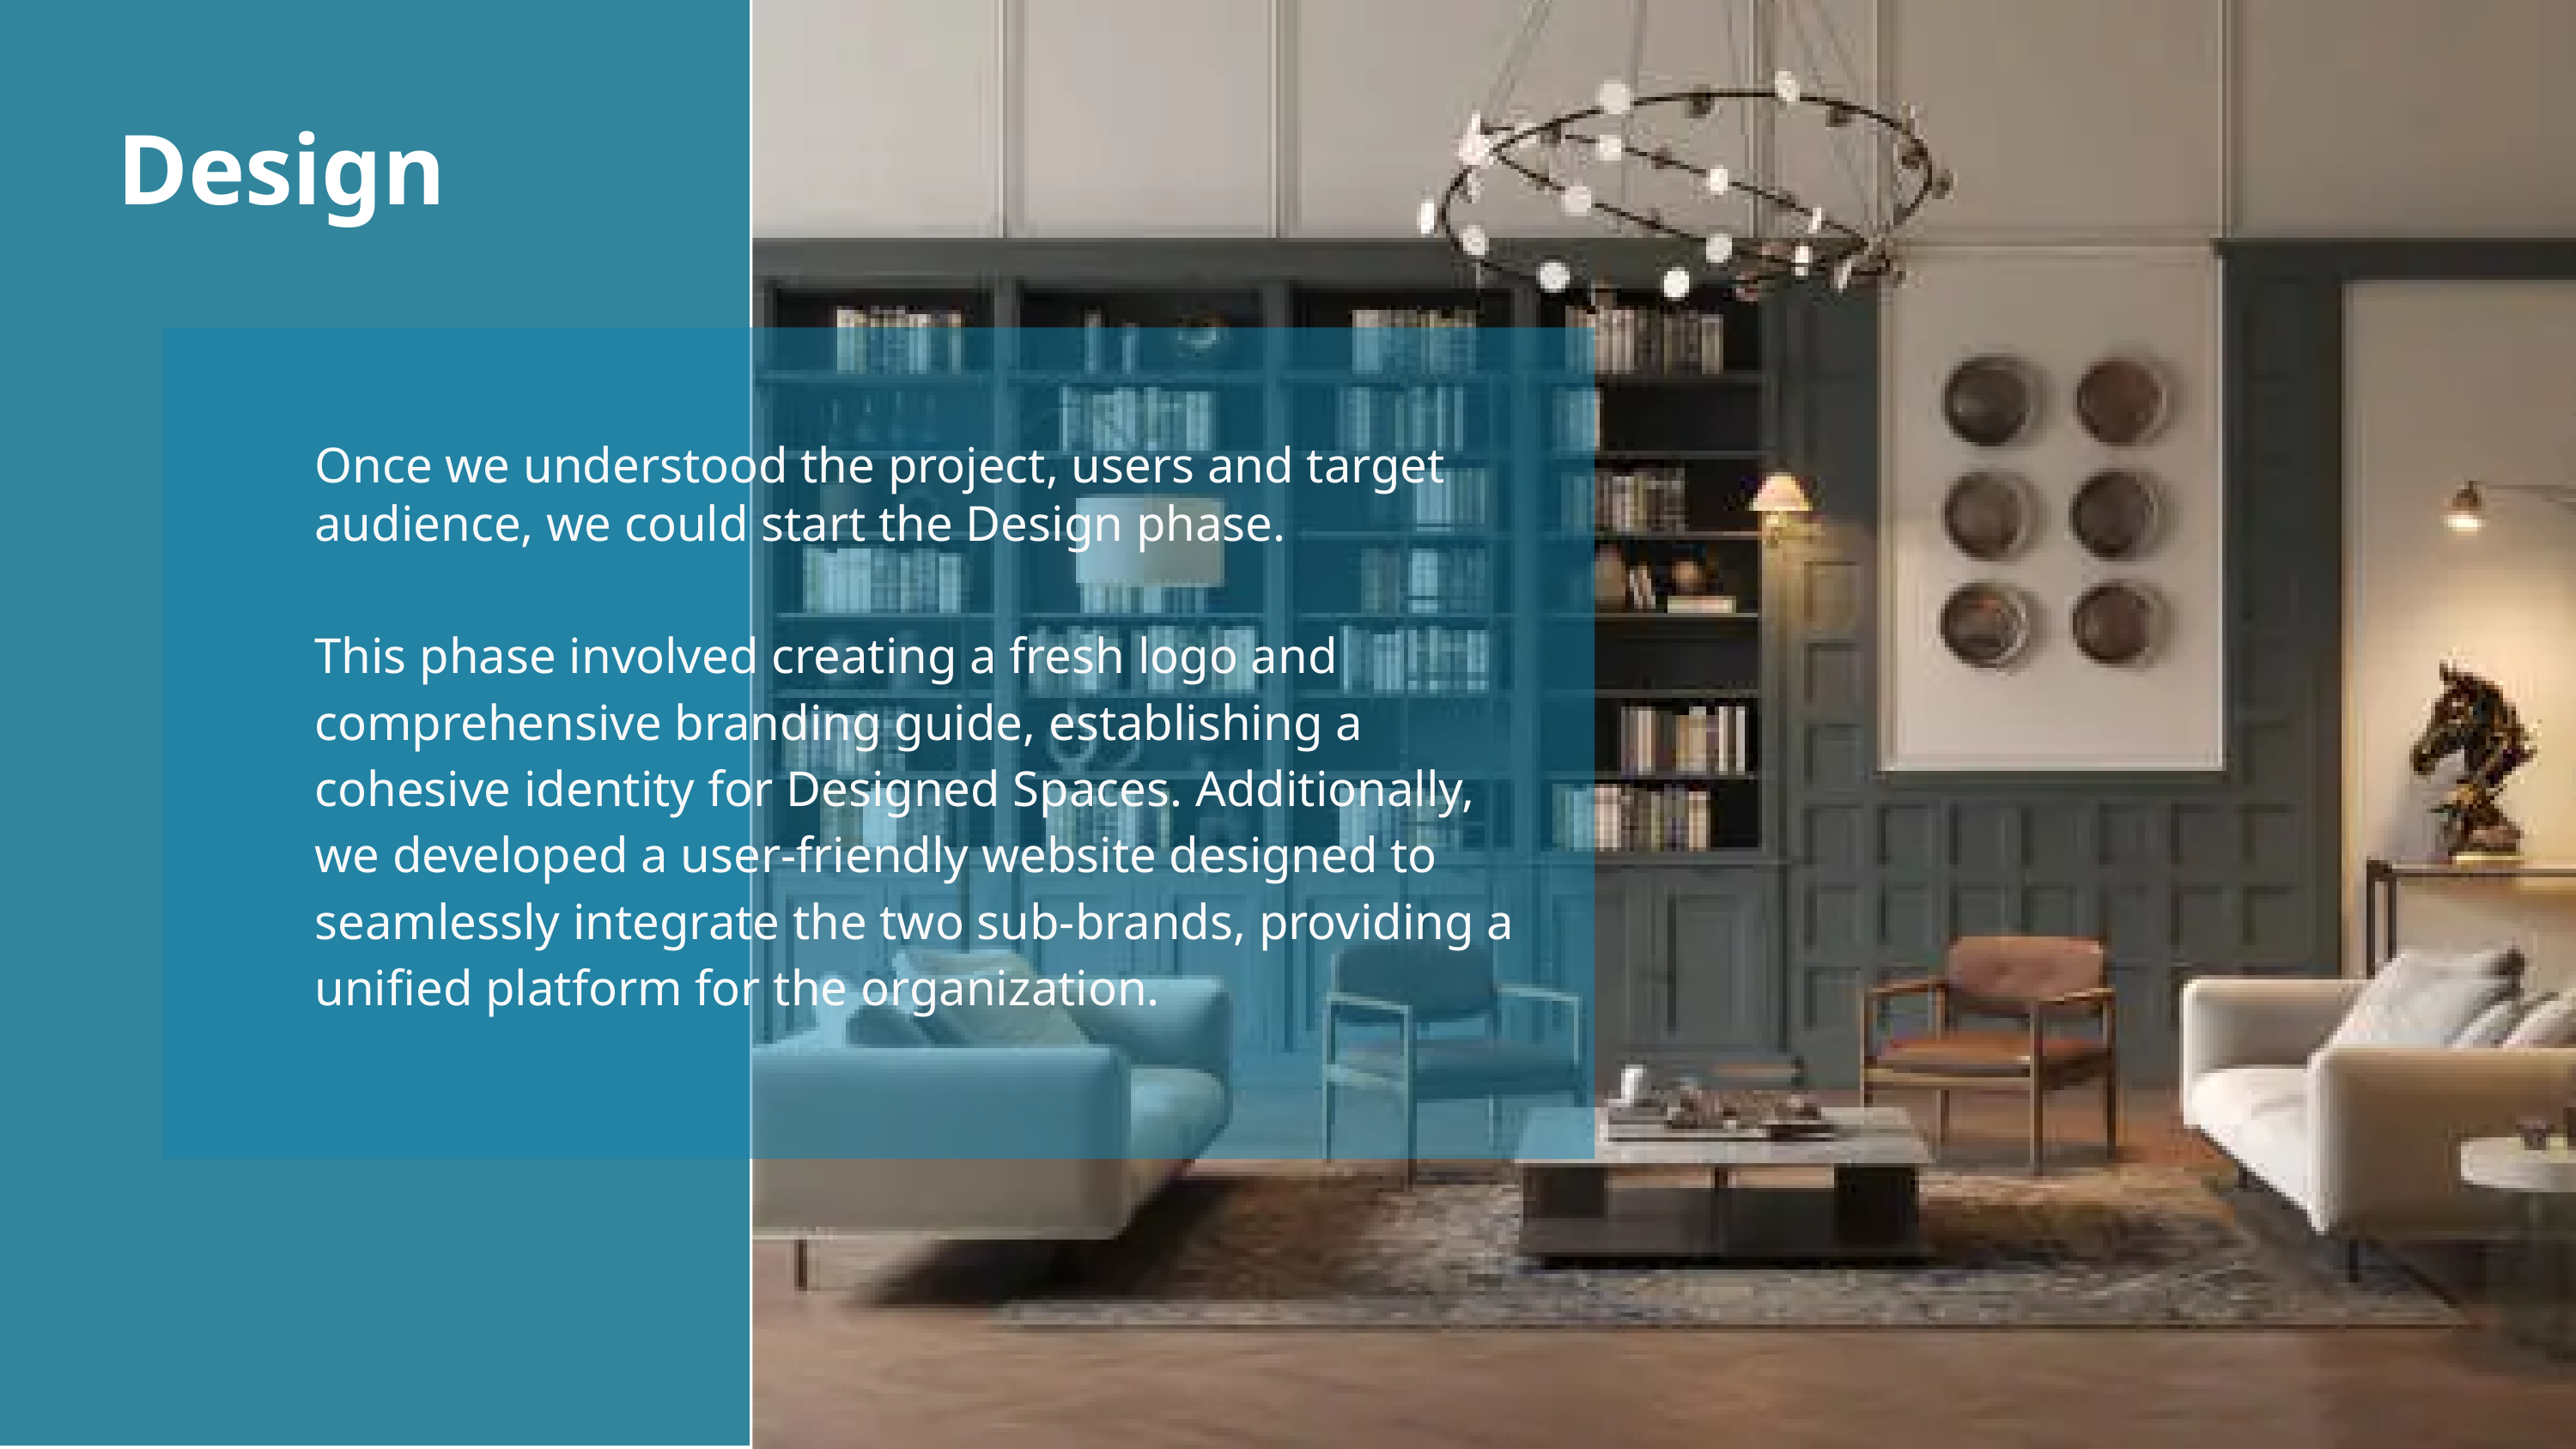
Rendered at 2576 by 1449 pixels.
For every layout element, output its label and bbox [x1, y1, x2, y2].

text_box [752, 0, 2576, 1449]
text_box [162, 327, 1595, 1160]
text_box [0, 0, 750, 1446]
